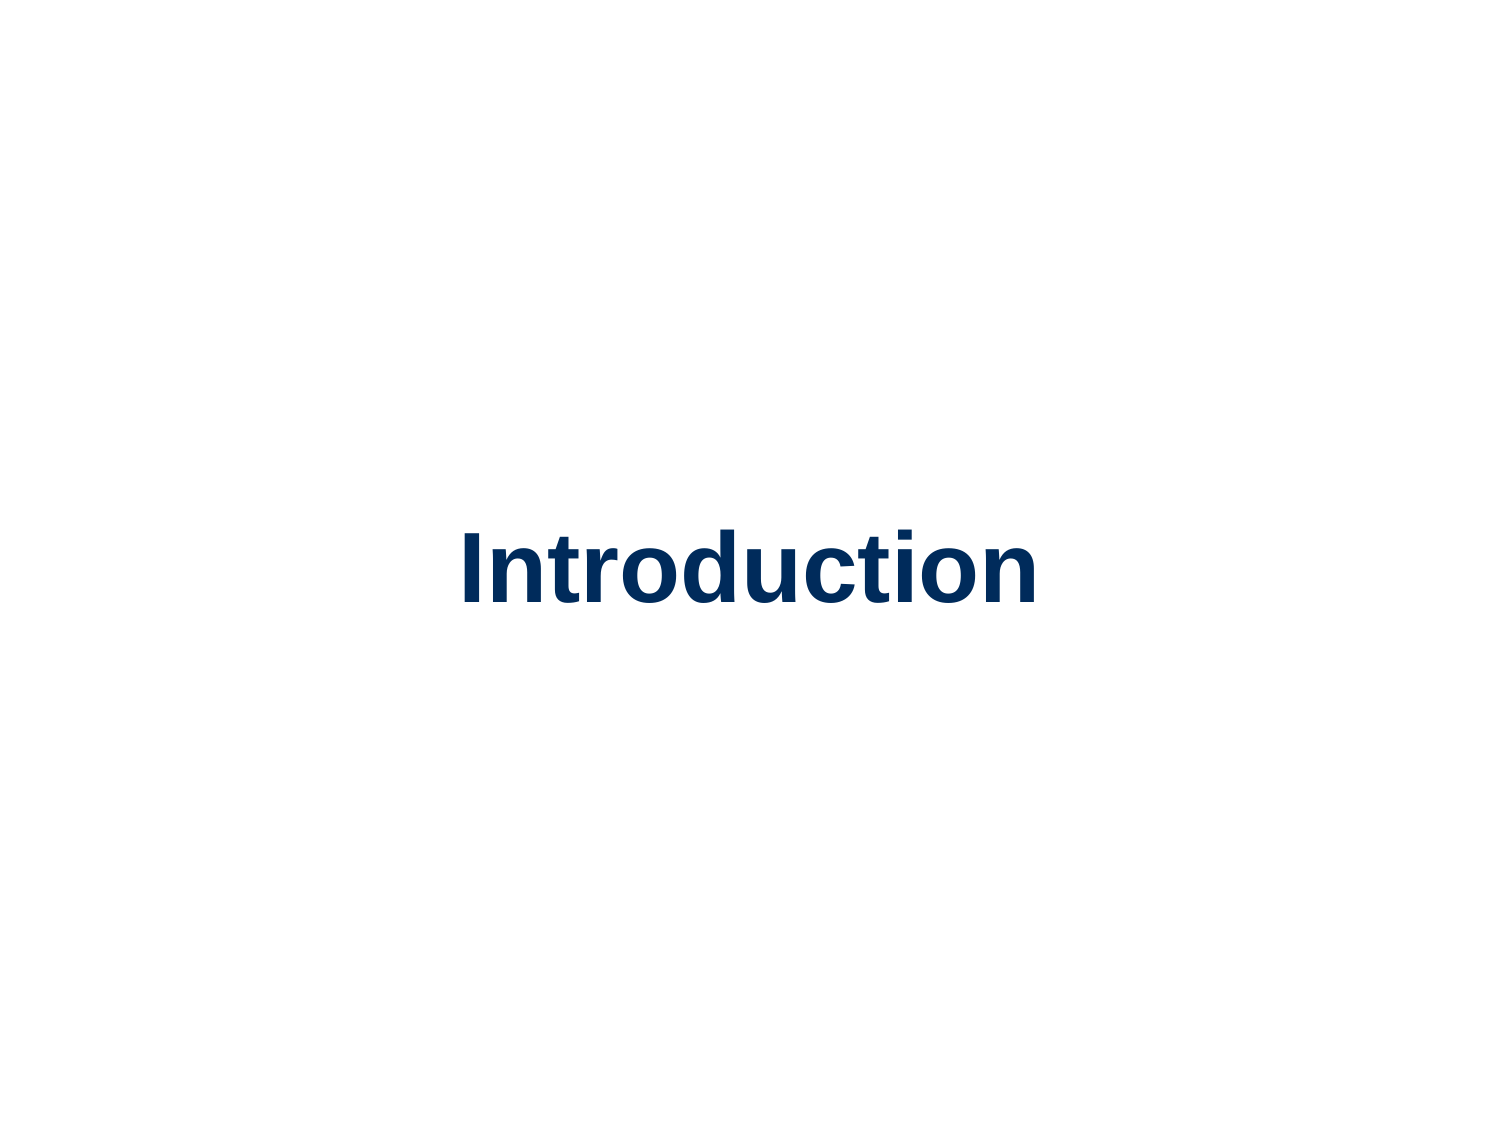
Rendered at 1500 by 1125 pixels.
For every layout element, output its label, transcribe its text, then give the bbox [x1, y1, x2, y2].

title Introduction [112, 435, 1388, 690]
